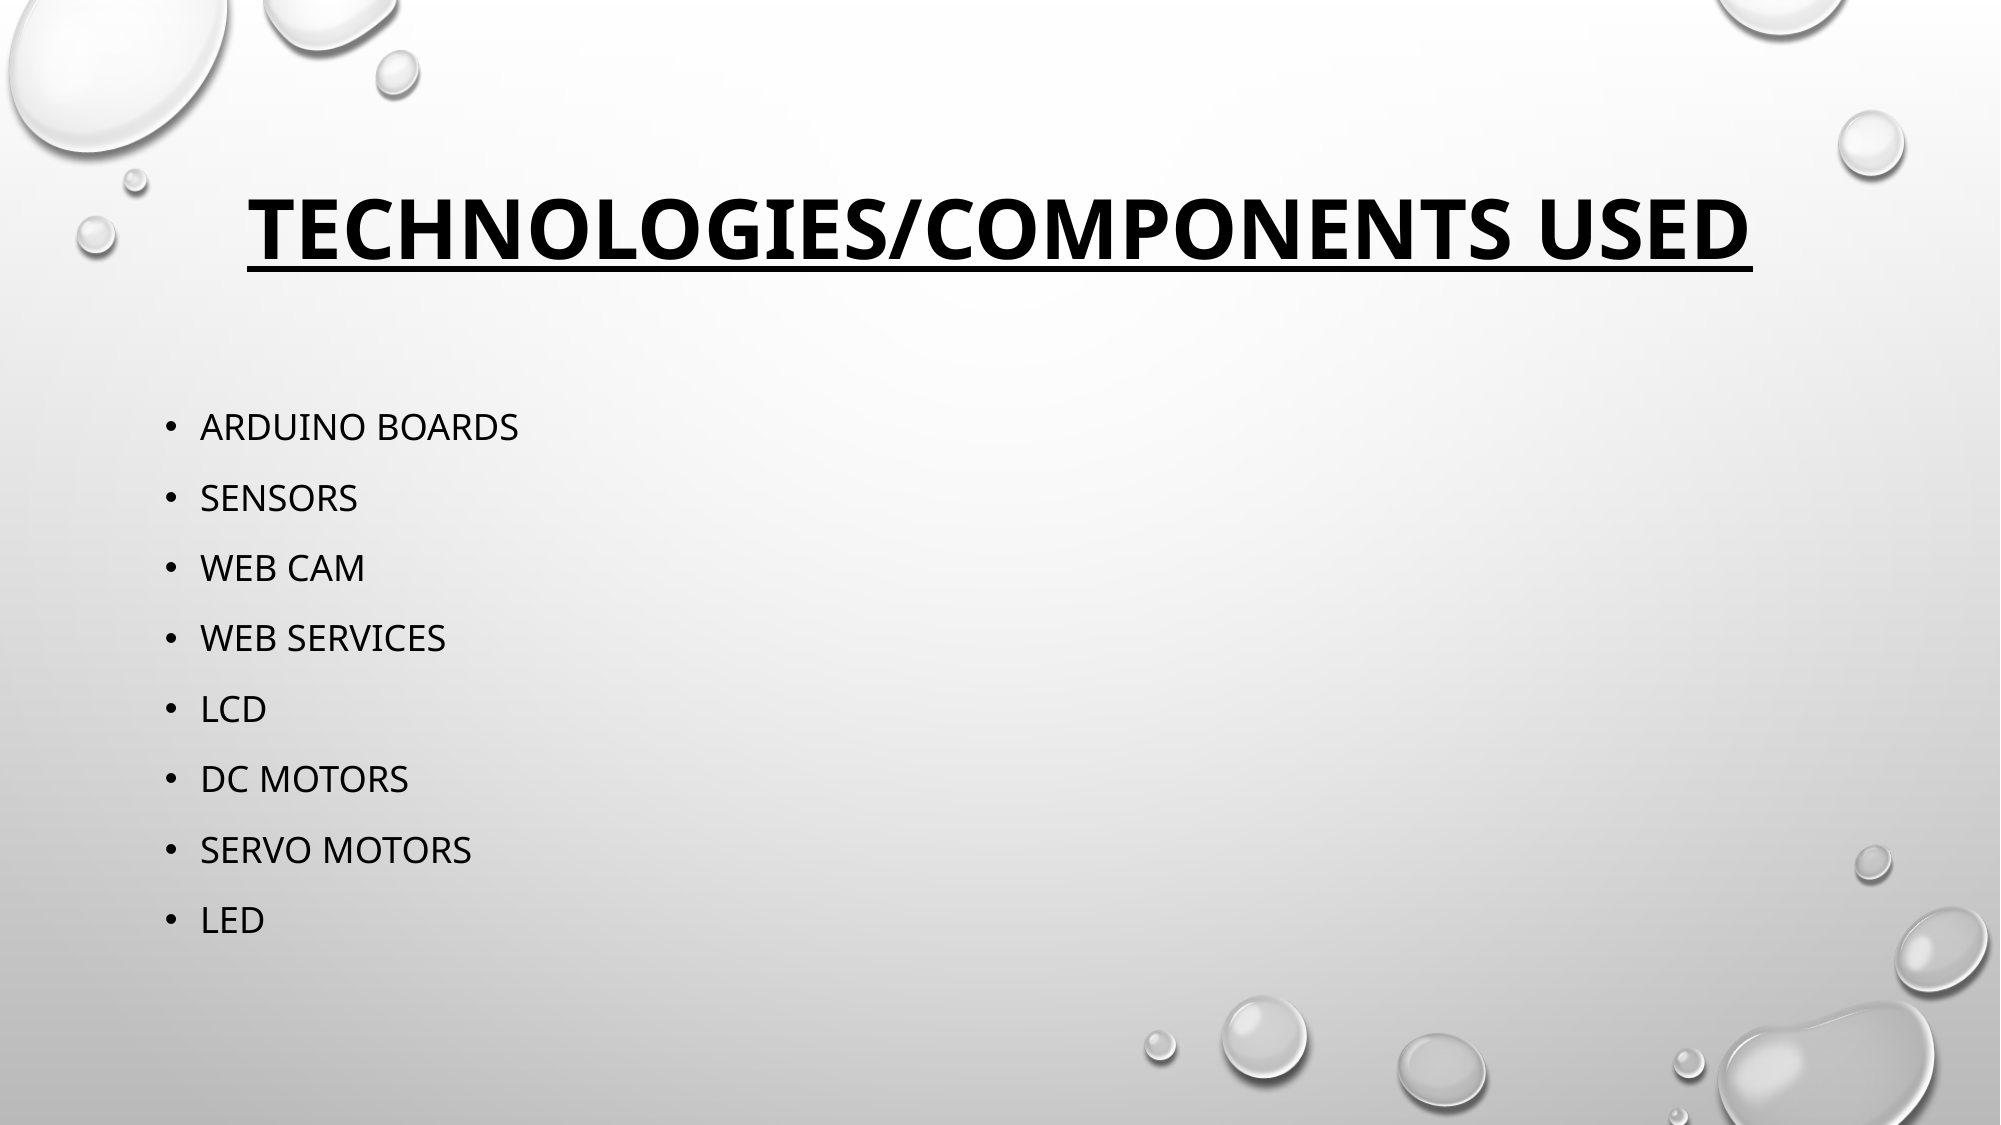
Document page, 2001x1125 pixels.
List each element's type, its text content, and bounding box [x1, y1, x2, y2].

picture [0, 0, 2000, 1125]
title TECHNOLOGIES/COMPONENTS USED [149, 101, 1851, 364]
list Arduino Boards Sensors Web Cam Web Services LCD DC Motors Servo Motors LED [149, 388, 1850, 950]
